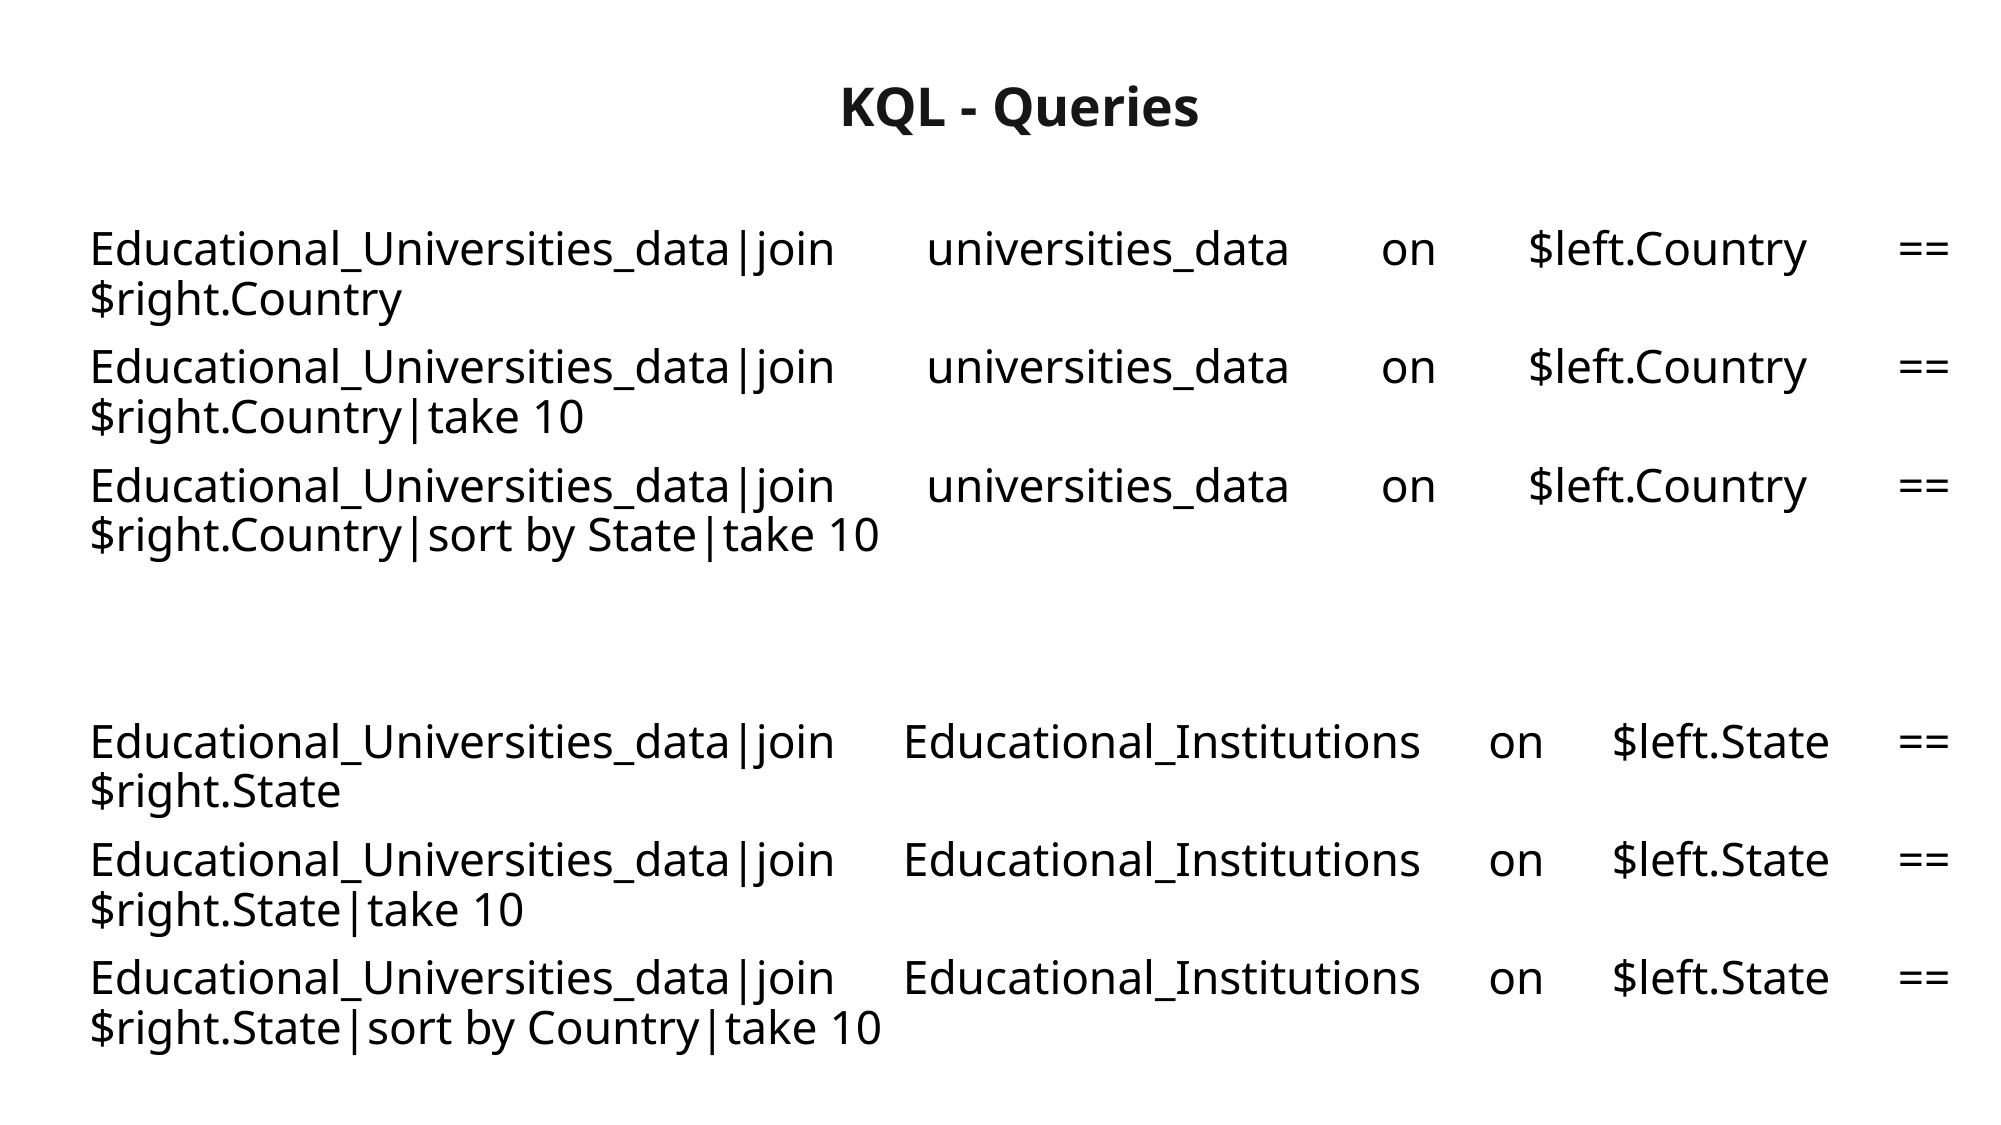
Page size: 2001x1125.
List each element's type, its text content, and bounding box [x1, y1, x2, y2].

subtitle KQL - Queries Educational_Universities_data|join universities_data on $left.Country == $right.Country Educational_Universities_data|join universities_data on $left.Country == $right.Country|take 10 Educational_Universities_data|join universities_data on $left.Country == $right.Country|sort by State|take 10 Educational_Universities_data|join Educational_Institutions on $left.State == $right.State Educational_Universities_data|join Educational_Institutions on $left.State == $right.State|take 10 Educational_Universities_data|join Educational_Institutions on $left.State == $right.State|sort by Country|take 10 [74, 72, 1966, 1068]
title [108, 26, 1968, 564]
